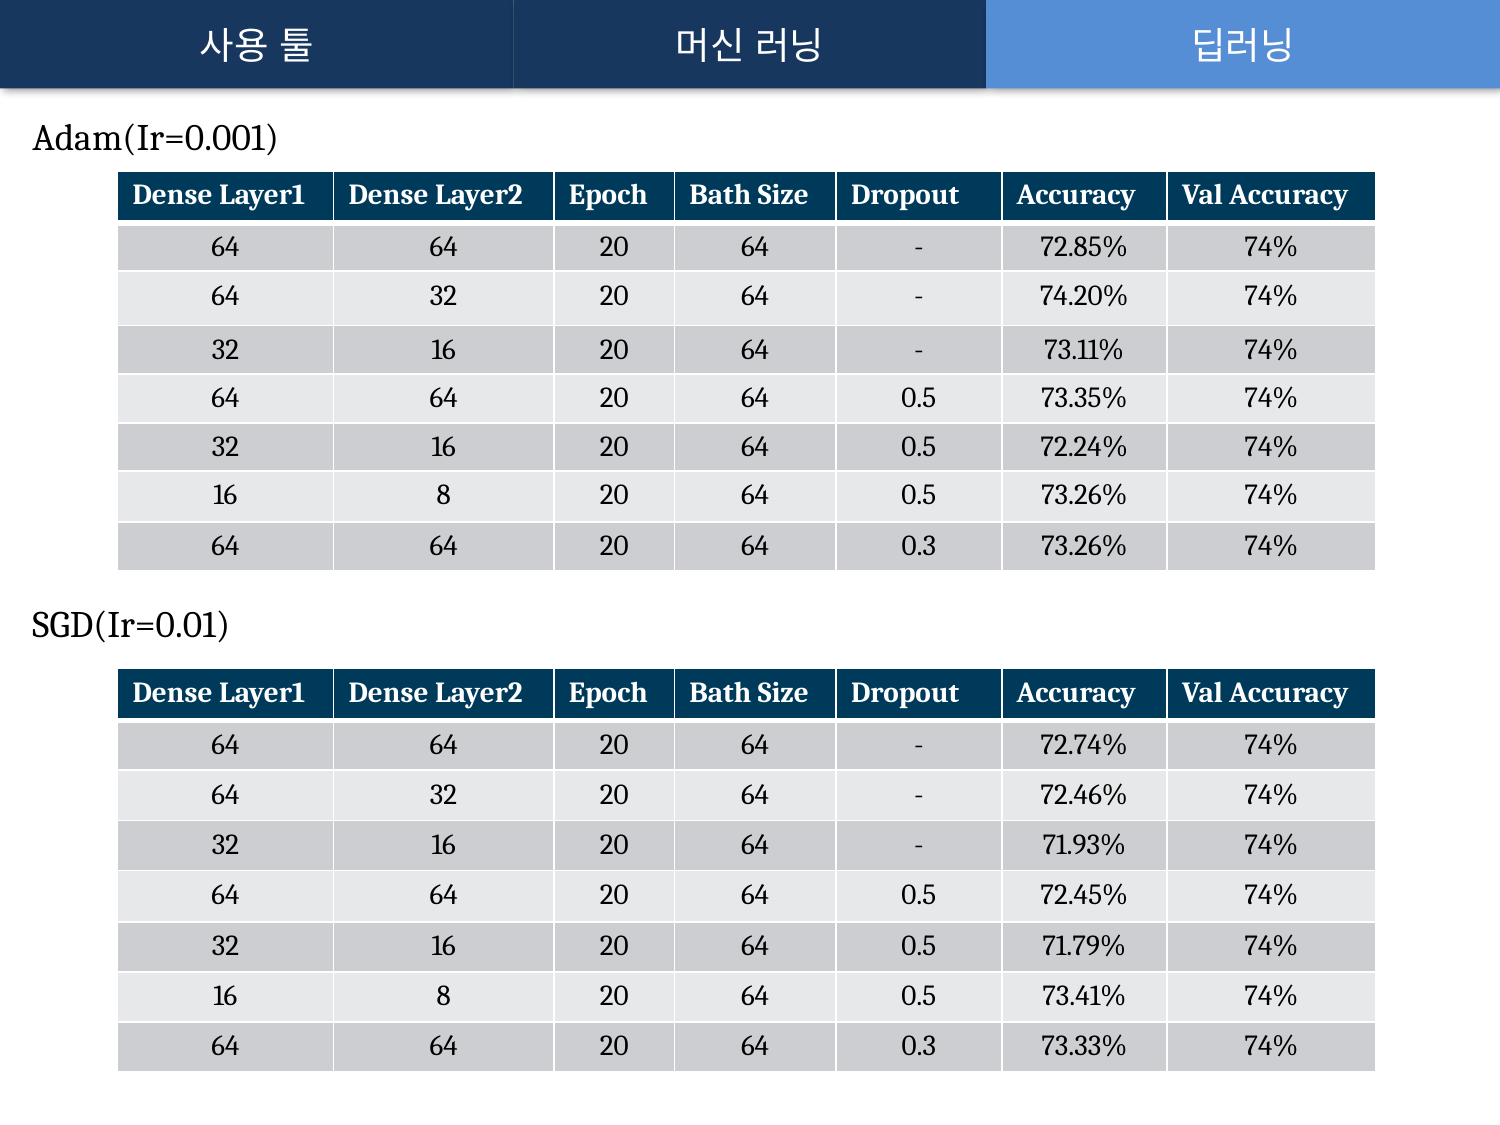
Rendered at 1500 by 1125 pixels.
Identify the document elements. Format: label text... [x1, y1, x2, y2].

table_cell 16 [334, 821, 553, 870]
table_cell 73.41% [1003, 973, 1166, 1021]
table_cell 0.5 [837, 424, 1001, 470]
table_cell 32 [334, 272, 553, 325]
table_cell 8 [334, 973, 553, 1021]
table_header Dropout [837, 172, 1001, 220]
table_cell 74% [1168, 771, 1375, 820]
table_cell 16 [118, 973, 333, 1021]
table_header Val Accuracy [1168, 172, 1375, 220]
table_cell 72.85% [1003, 226, 1166, 270]
table_cell 0.5 [837, 973, 1001, 1021]
table_cell 64 [334, 375, 553, 422]
table_cell 74% [1168, 523, 1375, 570]
table_cell 74% [1168, 821, 1375, 870]
table_cell 20 [555, 771, 674, 820]
table_cell 32 [118, 923, 333, 971]
table_cell 74% [1168, 923, 1375, 971]
table_cell 32 [334, 771, 553, 820]
table_cell 0.3 [837, 1023, 1001, 1071]
table_cell 20 [555, 375, 674, 422]
table_cell 74% [1168, 973, 1375, 1021]
table_cell 20 [555, 821, 674, 870]
table_cell 74% [1168, 326, 1375, 373]
table_cell 20 [555, 326, 674, 373]
table_cell 64 [675, 771, 835, 820]
table_cell 64 [118, 272, 333, 325]
table_header Accuracy [1003, 172, 1166, 220]
table_cell 0.5 [837, 375, 1001, 422]
table_cell 74% [1168, 472, 1375, 521]
table_cell 73.26% [1003, 523, 1166, 570]
table_cell 71.93% [1003, 821, 1166, 870]
table_cell 64 [118, 1023, 333, 1071]
table_cell 32 [118, 424, 333, 470]
table_cell 16 [118, 472, 333, 521]
table_cell 64 [118, 871, 333, 921]
table_cell 64 [675, 523, 835, 570]
table_cell 8 [334, 472, 553, 521]
table_cell 64 [118, 523, 333, 570]
table_cell 16 [334, 424, 553, 470]
table_cell 64 [675, 375, 835, 422]
table_cell 72.45% [1003, 871, 1166, 921]
table_cell - [837, 771, 1001, 820]
table_cell 64 [675, 871, 835, 921]
table_cell 20 [555, 923, 674, 971]
text_box 딥러닝 [984, 0, 1500, 91]
table_cell 64 [675, 973, 835, 1021]
table_cell 32 [118, 821, 333, 870]
table_cell 74% [1168, 272, 1375, 325]
table_cell 64 [675, 821, 835, 870]
text_box SGD(Ir=0.01) [17, 592, 777, 653]
table_header Dense Layer2 [334, 172, 553, 220]
table_cell - [837, 326, 1001, 373]
table_cell 0.5 [837, 472, 1001, 521]
text_box 머신 러닝 [512, 0, 984, 91]
table_header Dense Layer1 [118, 669, 333, 718]
table_cell 16 [334, 923, 553, 971]
table_cell 20 [555, 424, 674, 470]
table_cell 20 [555, 973, 674, 1021]
table_cell 73.33% [1003, 1023, 1166, 1071]
table_cell 64 [675, 1023, 835, 1071]
table_cell - [837, 723, 1001, 769]
table_cell 64 [675, 226, 835, 270]
table_cell 20 [555, 1023, 674, 1071]
table_cell 0.5 [837, 923, 1001, 971]
table_cell 64 [675, 272, 835, 325]
table_cell 73.26% [1003, 472, 1166, 521]
table_cell 20 [555, 472, 674, 521]
table_header Accuracy [1003, 669, 1166, 718]
table_header Epoch [555, 669, 674, 718]
table_cell 74% [1168, 424, 1375, 470]
table_cell - [837, 272, 1001, 325]
table_header Dropout [837, 669, 1001, 718]
table_cell 64 [675, 923, 835, 971]
table_cell 72.24% [1003, 424, 1166, 470]
table_cell 64 [334, 723, 553, 769]
table_cell 20 [555, 723, 674, 769]
table_cell 64 [118, 226, 333, 270]
table_cell 64 [334, 871, 553, 921]
table_header Epoch [555, 172, 674, 220]
table_header Bath Size [675, 172, 835, 220]
table_cell 71.79% [1003, 923, 1166, 971]
table_cell 64 [334, 226, 553, 270]
table_cell 20 [555, 523, 674, 570]
table_cell 72.74% [1003, 723, 1166, 769]
table_header Bath Size [675, 669, 835, 718]
text_box 사용 툴 [0, 0, 512, 91]
table_cell 64 [675, 326, 835, 373]
table_cell 64 [118, 723, 333, 769]
table_header Dense Layer2 [334, 669, 553, 718]
table_cell 74% [1168, 871, 1375, 921]
table_cell 0.5 [837, 871, 1001, 921]
table_header Dense Layer1 [118, 172, 333, 220]
table_cell 64 [675, 472, 835, 521]
table_cell 32 [118, 326, 333, 373]
table_cell 74% [1168, 226, 1375, 270]
table_cell 64 [675, 424, 835, 470]
table_cell 64 [118, 375, 333, 422]
table_cell 16 [334, 326, 553, 373]
table_cell 64 [334, 523, 553, 570]
table_cell 72.46% [1003, 771, 1166, 820]
table_cell 74% [1168, 375, 1375, 422]
table_cell 64 [118, 771, 333, 820]
table_cell 20 [555, 272, 674, 325]
table_cell 64 [675, 723, 835, 769]
table_cell 74% [1168, 1023, 1375, 1071]
table_cell 74% [1168, 723, 1375, 769]
table_cell 64 [334, 1023, 553, 1071]
table_cell 20 [555, 226, 674, 270]
table_cell 0.3 [837, 523, 1001, 570]
table_cell - [837, 821, 1001, 870]
text_box Adam(Ir=0.001) [17, 105, 777, 166]
table_cell 73.11% [1003, 326, 1166, 373]
table_cell 20 [555, 871, 674, 921]
table_cell 74.20% [1003, 272, 1166, 325]
table_header Val Accuracy [1168, 669, 1375, 718]
table_cell - [837, 226, 1001, 270]
table_cell 73.35% [1003, 375, 1166, 422]
